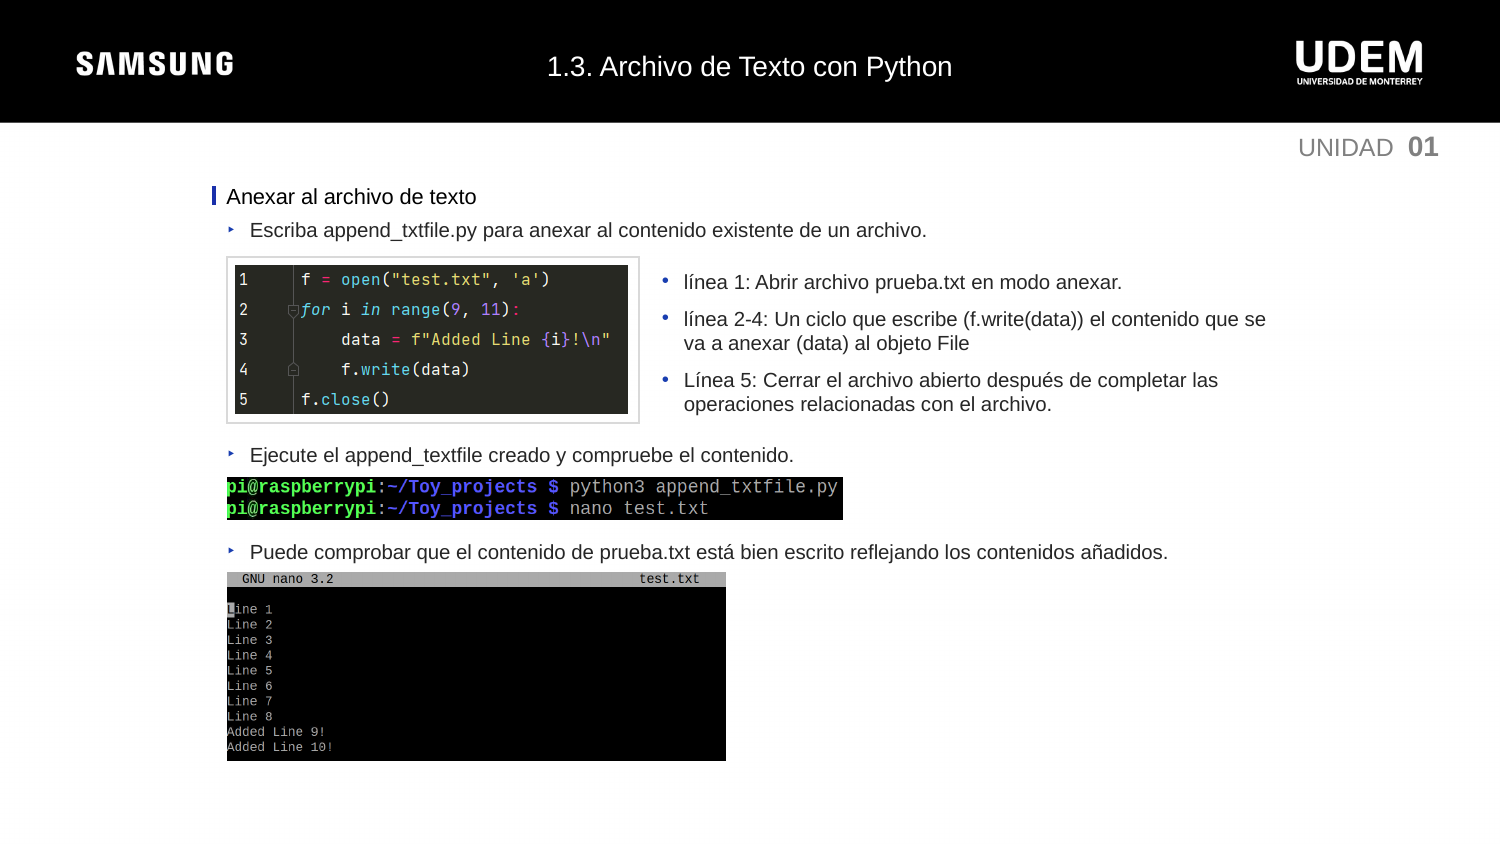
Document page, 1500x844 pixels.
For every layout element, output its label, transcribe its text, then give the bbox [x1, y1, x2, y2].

text_box Ejecute el append_textfile creado y compruebe el contenido. [226, 432, 1274, 476]
text_box UNIDAD 01 [1289, 127, 1439, 162]
picture [0, 0, 1500, 844]
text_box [227, 530, 1273, 761]
text_box Anexar al archivo de texto [211, 181, 1274, 210]
text_box 1.3. Archivo de Texto con Python [279, 48, 1221, 83]
text_box [226, 256, 640, 424]
text_box Escriba append_txtfile.py para anexar al contenido existente de un archivo. [226, 208, 1274, 252]
text_box línea 1: Abrir archivo prueba.txt en modo anexar. línea 2-4: Un ciclo que escribe (f.write(data)) el contenido que se va a anexar (data) al objeto File Línea 5: Cerrar el archivo abierto después de completar las operaciones relacionadas con el archivo. [640, 261, 1306, 423]
